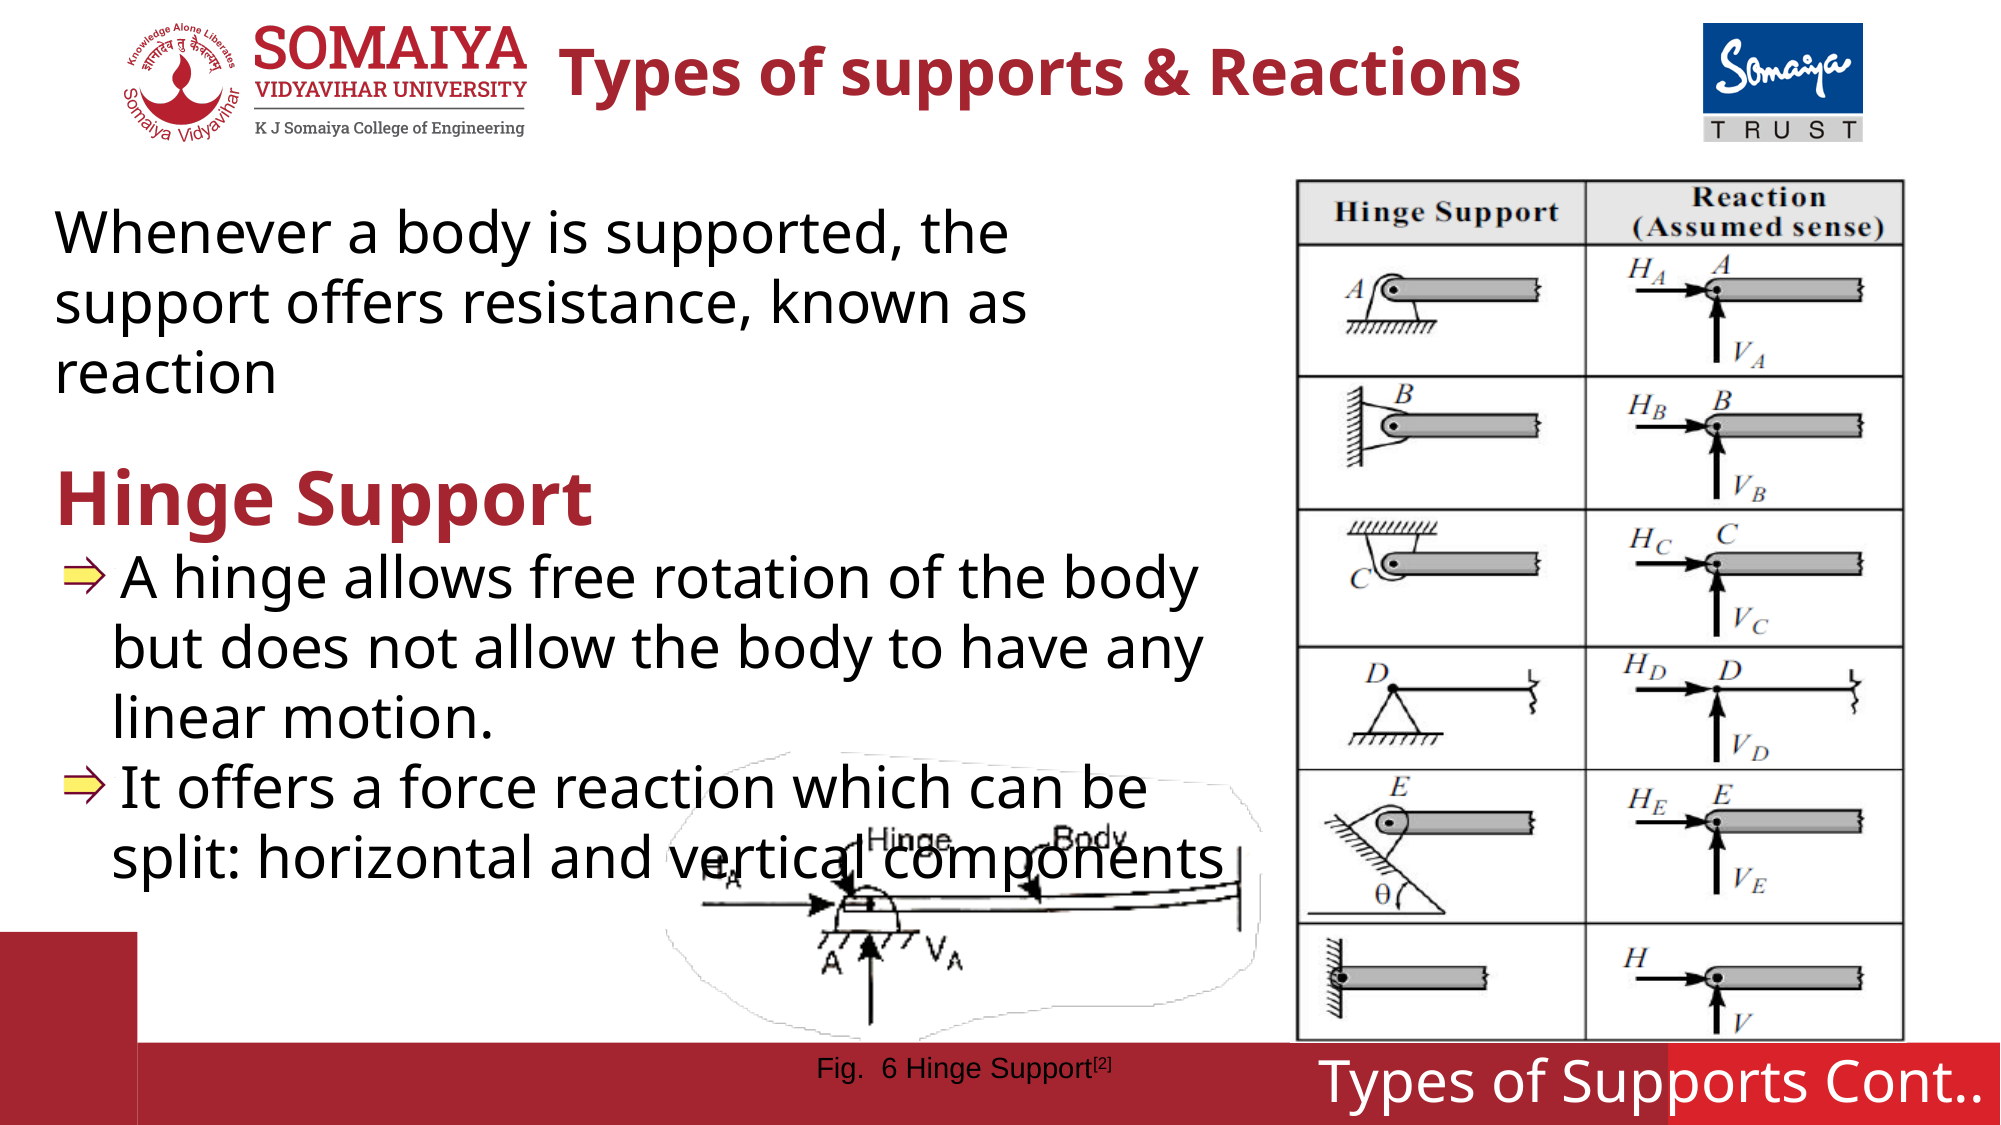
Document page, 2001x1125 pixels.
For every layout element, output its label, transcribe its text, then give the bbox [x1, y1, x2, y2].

text_box Types of Supports Cont.. [1231, 1042, 2000, 1125]
picture [665, 751, 1263, 1041]
text_box Fig. 6 Hinge Support[2] [801, 1049, 1231, 1092]
text_box Whenever a body is supported, the support offers resistance, known as reaction Hinge Support A hinge allows free rotation of the body but does not allow the body to have any linear motion. It offers a force reaction which can be split: horizontal and vertical components [40, 188, 1248, 933]
picture [1290, 169, 1907, 1043]
picture [124, 23, 527, 142]
text_box Types of supports & Reactions [543, 6, 1676, 142]
picture [54, 760, 121, 811]
picture [1703, 23, 1863, 142]
picture [54, 551, 121, 601]
